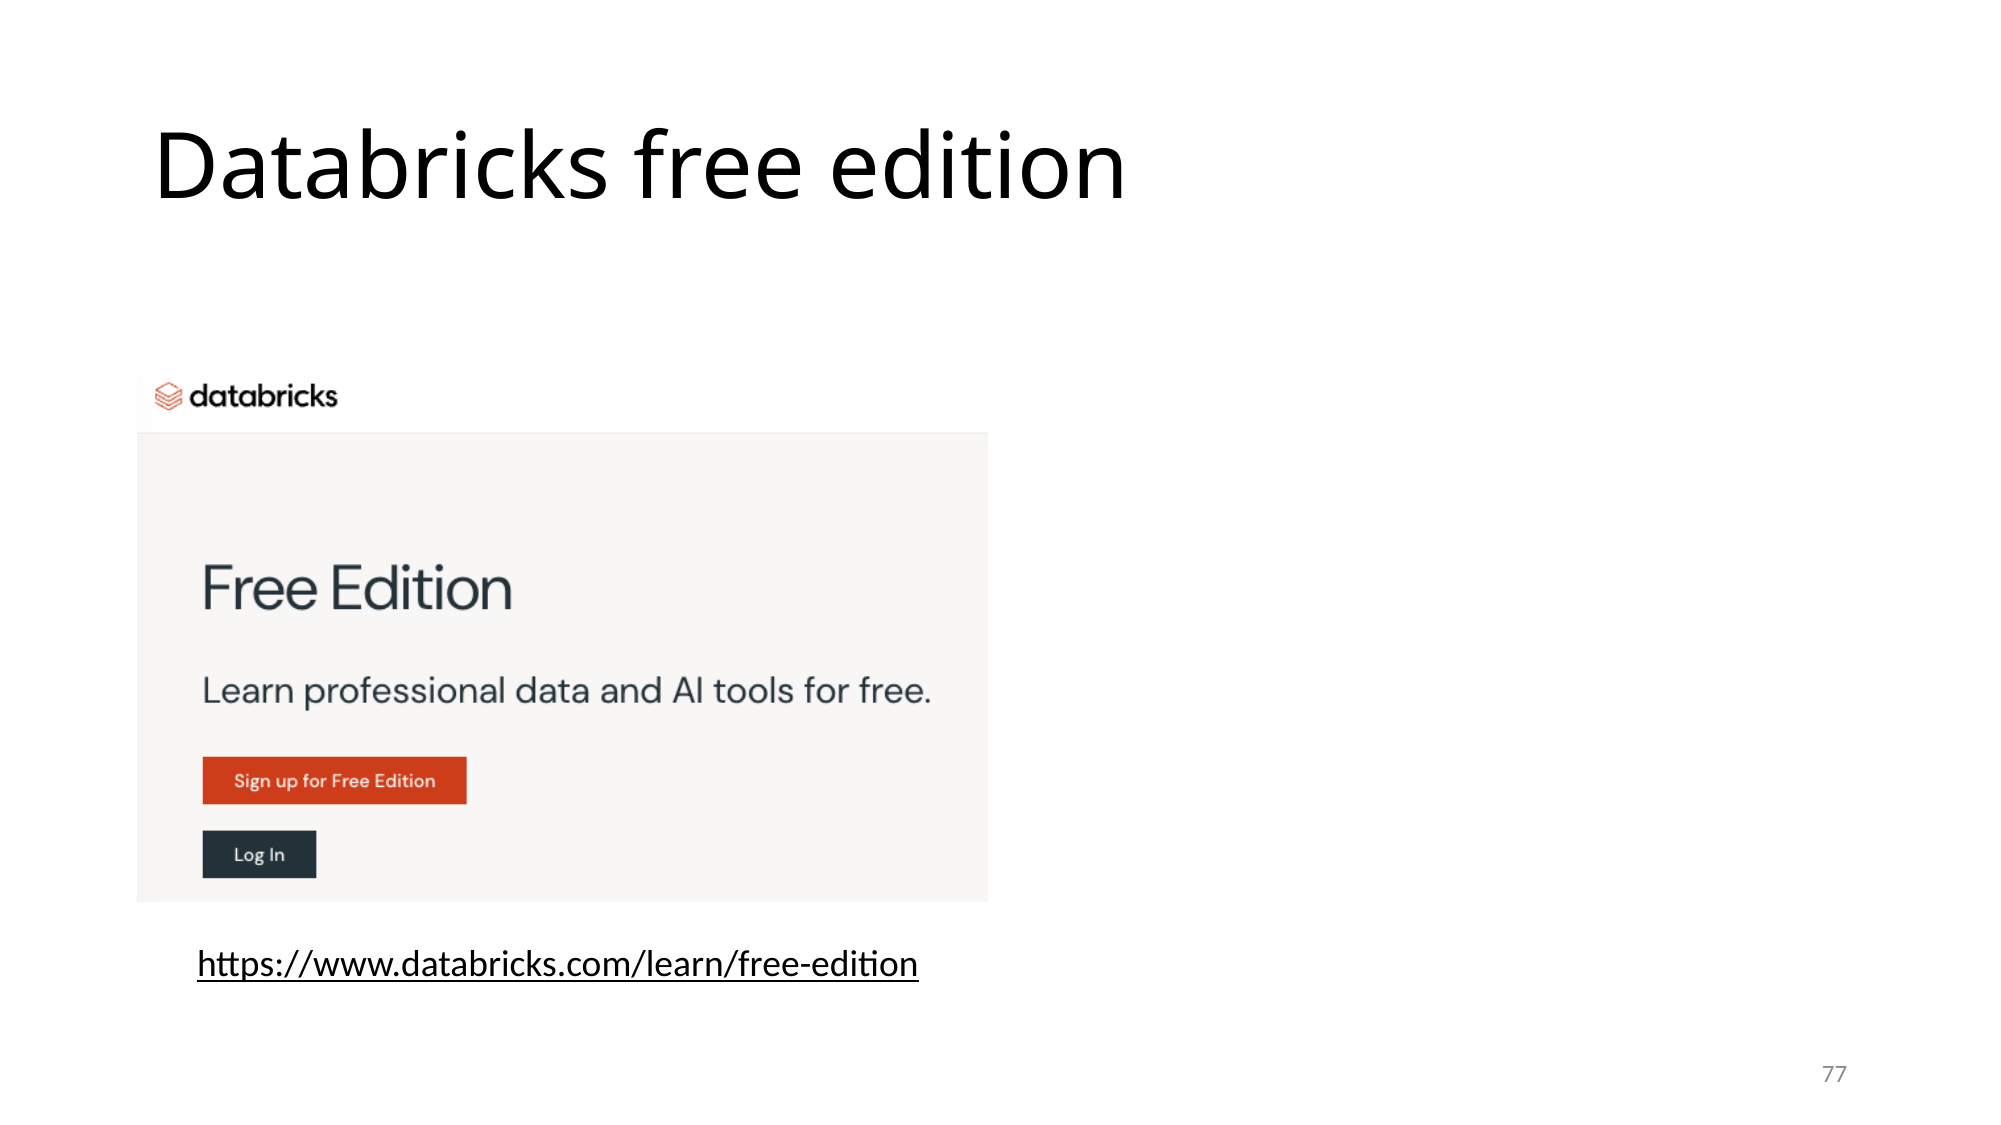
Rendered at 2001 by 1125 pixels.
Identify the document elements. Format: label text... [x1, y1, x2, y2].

slide_number 77 [1412, 1042, 1863, 1103]
text_box https://www.databricks.com/learn/free-edition [137, 931, 988, 992]
title Databricks free edition [137, 59, 1863, 278]
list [137, 367, 988, 902]
